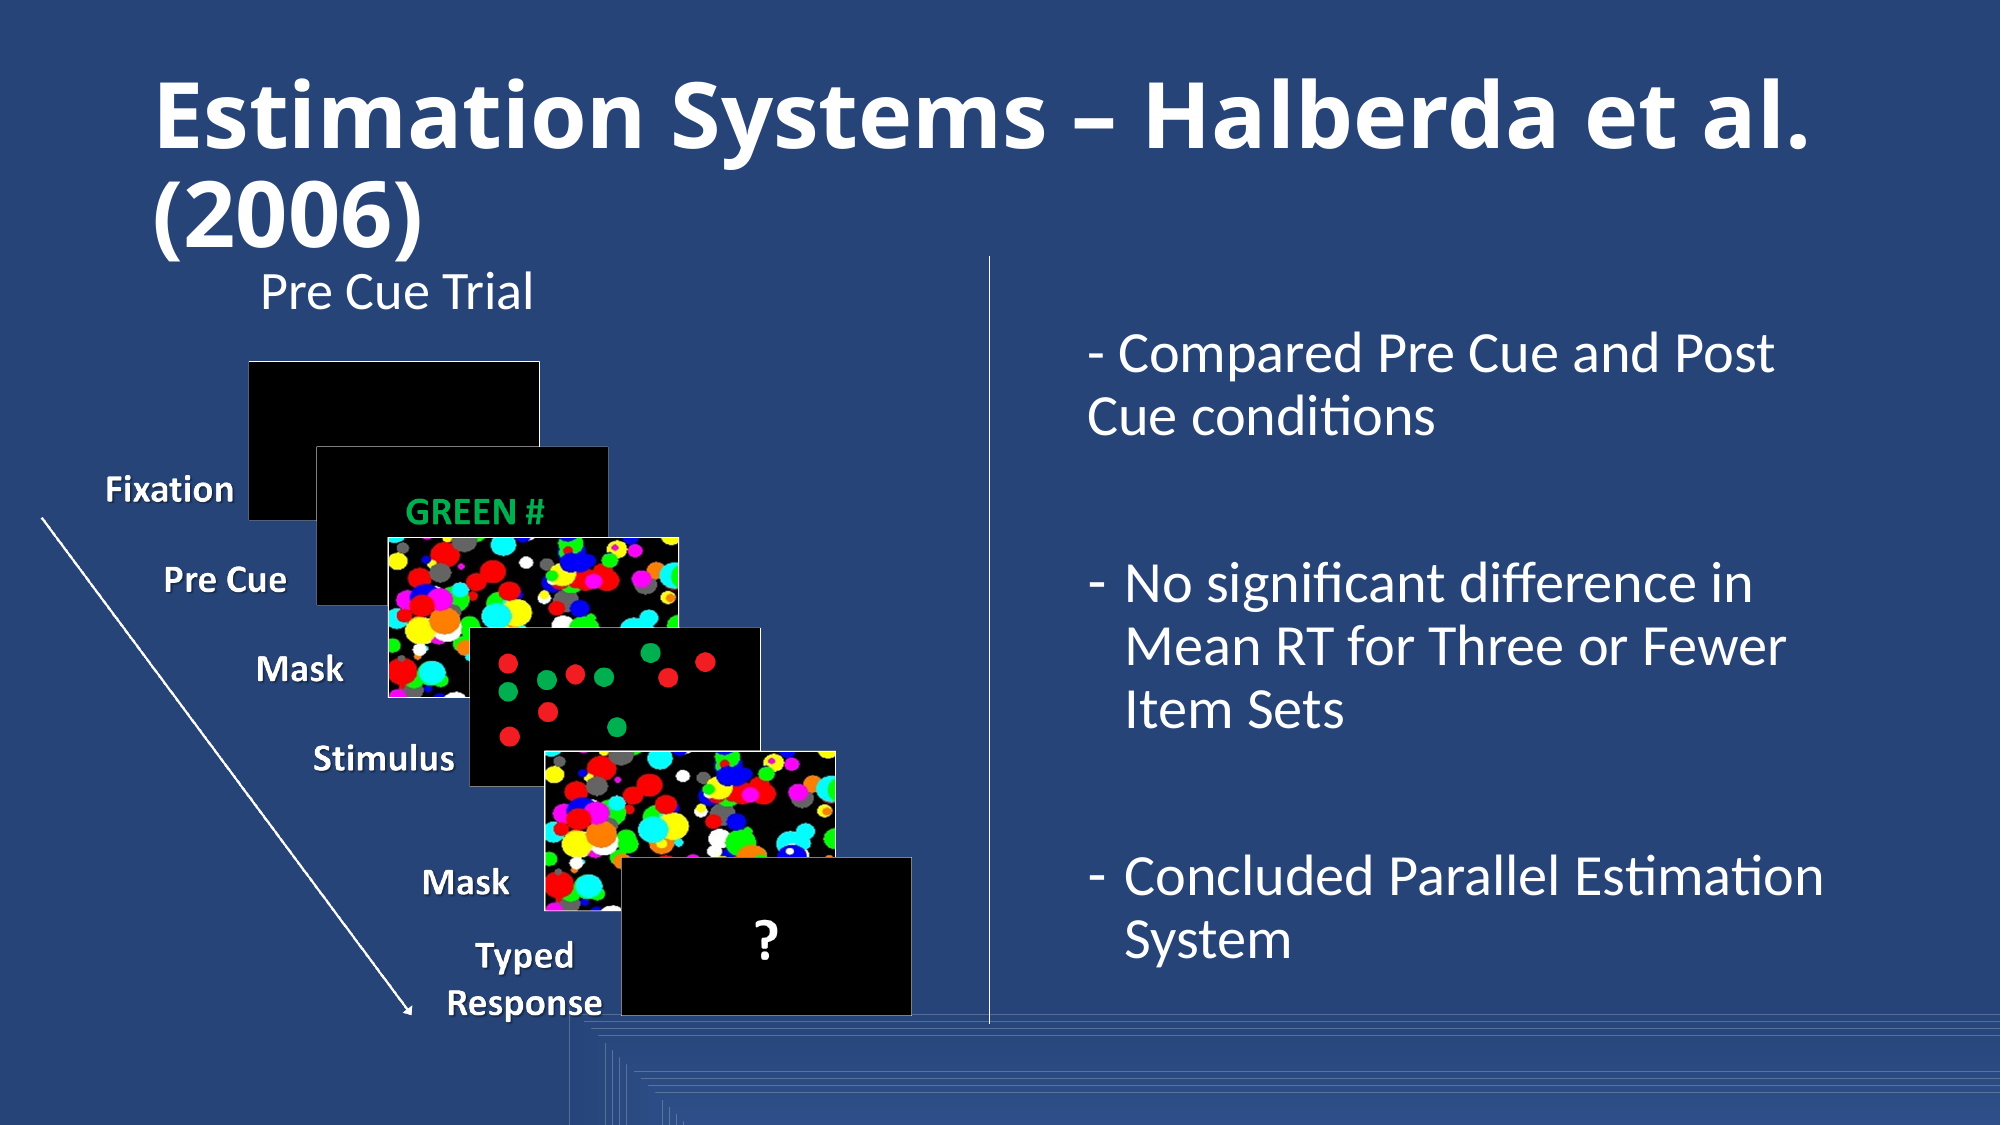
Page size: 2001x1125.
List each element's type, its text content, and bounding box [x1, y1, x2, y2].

list - Compared Pre Cue and Post Cue conditions No significant difference in Mean RT for Three or Fewer Item Sets Concluded Parallel Estimation System [1072, 314, 1876, 1029]
picture [40, 361, 912, 1053]
text_box Pre Cue Trial [245, 255, 821, 361]
title Estimation Systems – Halberda et al. (2006) [137, 59, 1863, 278]
